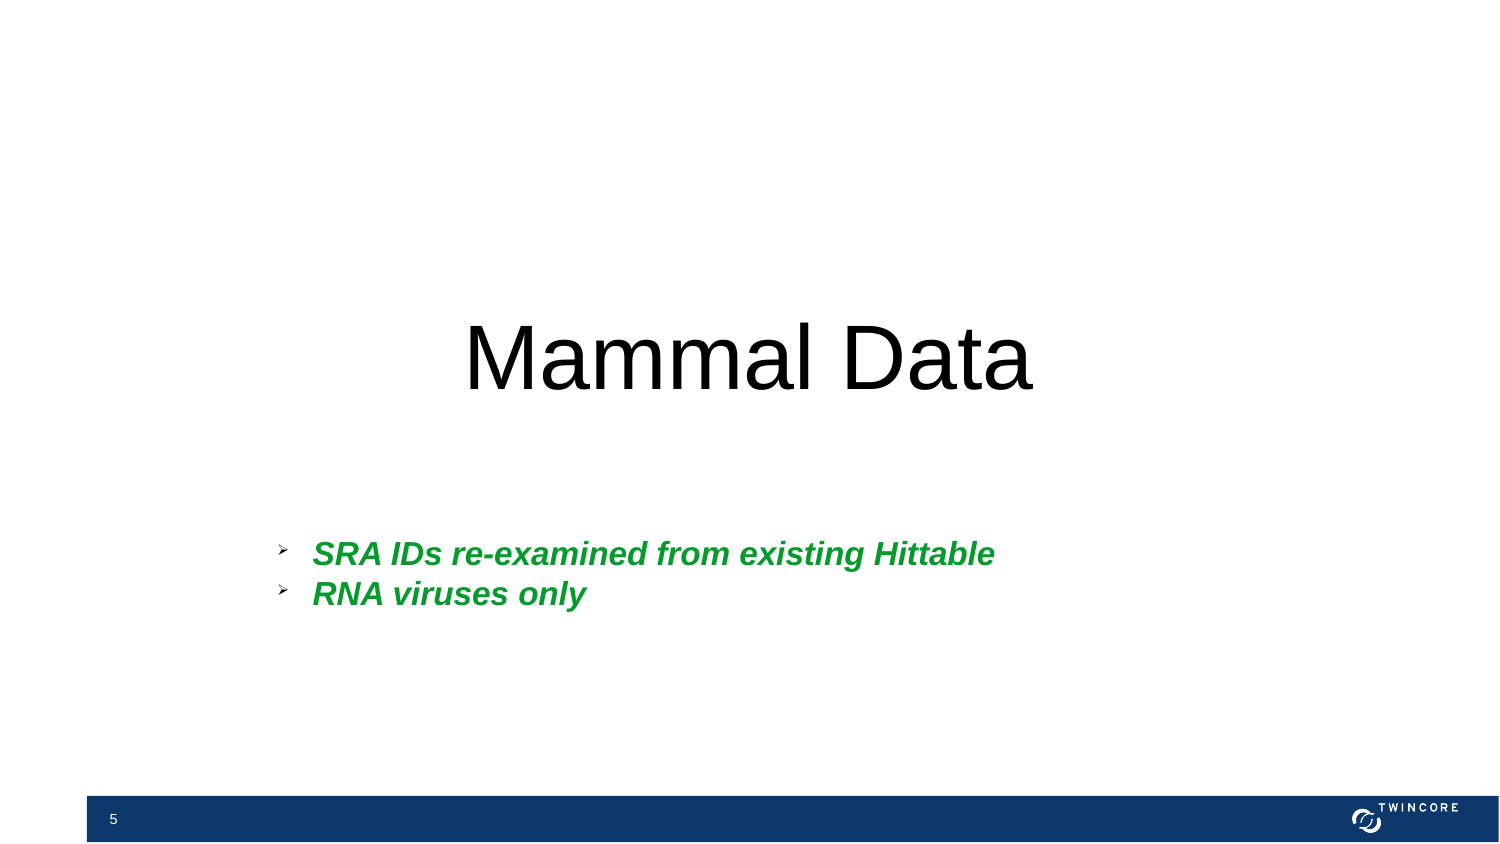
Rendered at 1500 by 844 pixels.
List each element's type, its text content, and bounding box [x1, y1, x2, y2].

picture [1352, 803, 1458, 833]
title Mammal Data [129, 302, 1369, 404]
text_box SRA IDs re-examined from existing Hittable RNA viruses only [262, 524, 1312, 675]
